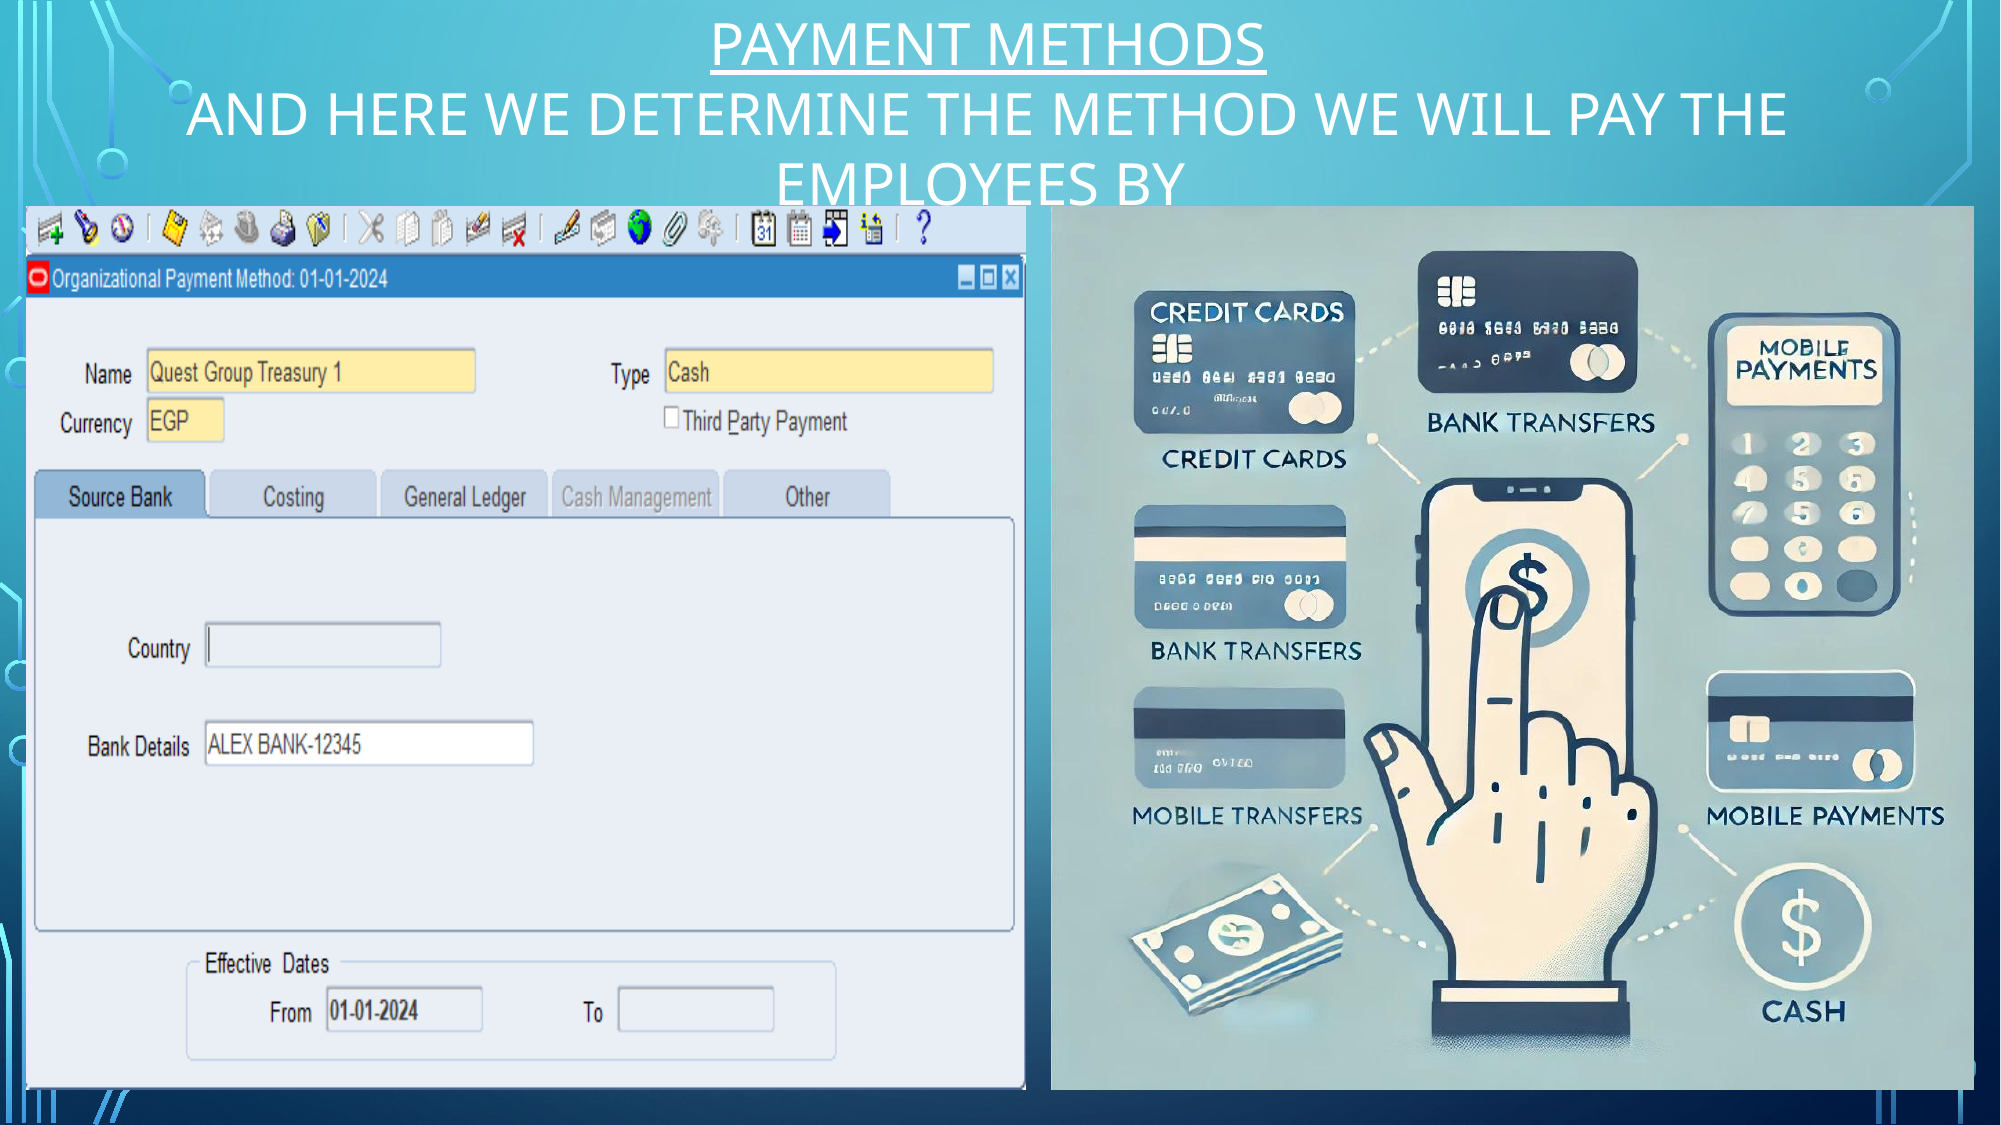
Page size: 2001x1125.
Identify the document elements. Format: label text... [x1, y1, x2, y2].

text_box Payment Methods And here we determine the method we will pay the employees by [52, 0, 1924, 315]
picture [1050, 206, 1975, 1091]
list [25, 206, 1027, 1091]
